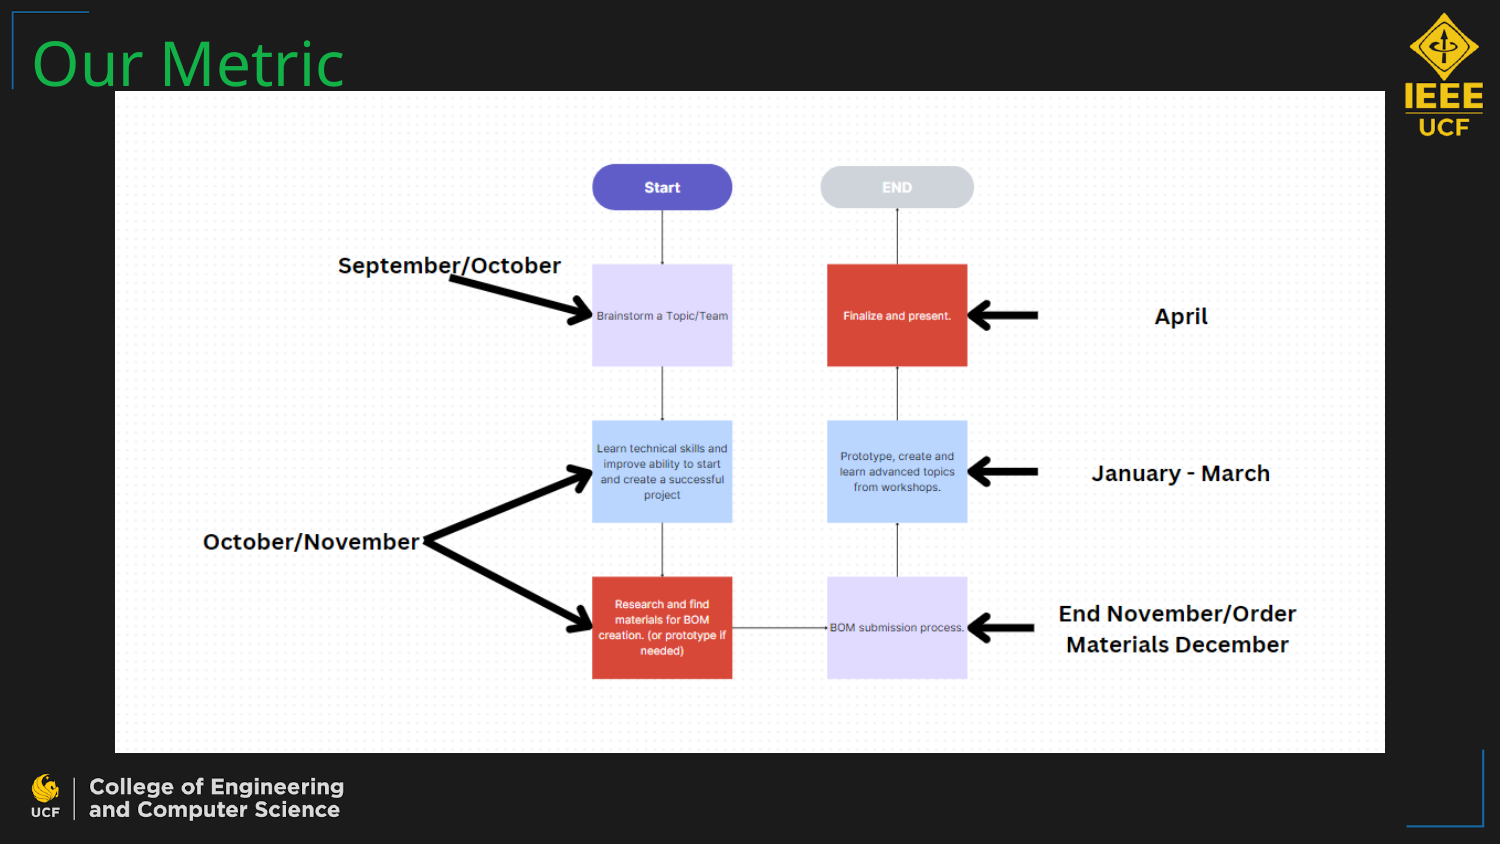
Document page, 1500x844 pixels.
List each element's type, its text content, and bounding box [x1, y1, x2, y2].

picture [0, 0, 1500, 844]
title Our Metric [0, 0, 590, 114]
